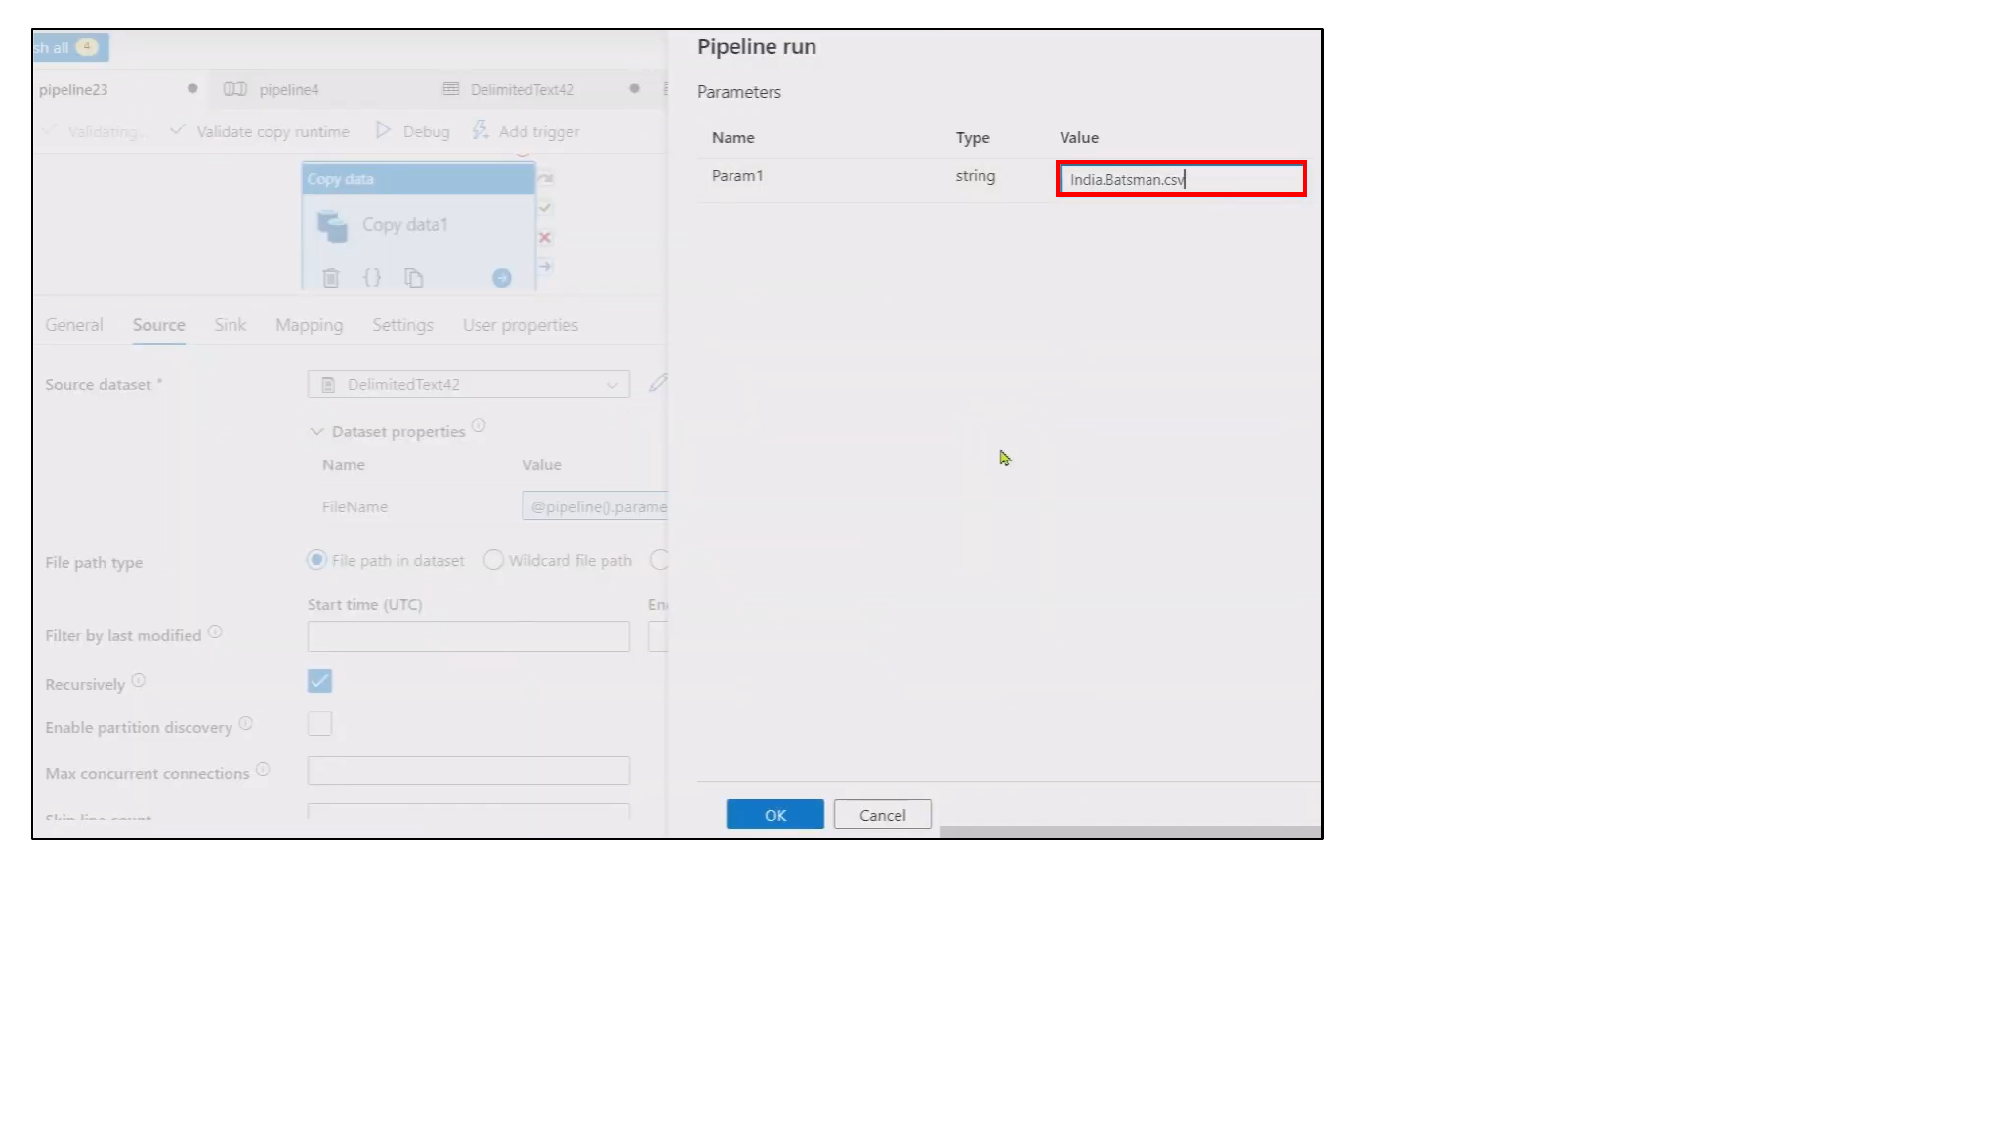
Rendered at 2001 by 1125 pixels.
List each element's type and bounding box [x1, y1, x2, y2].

picture [33, 30, 1322, 838]
